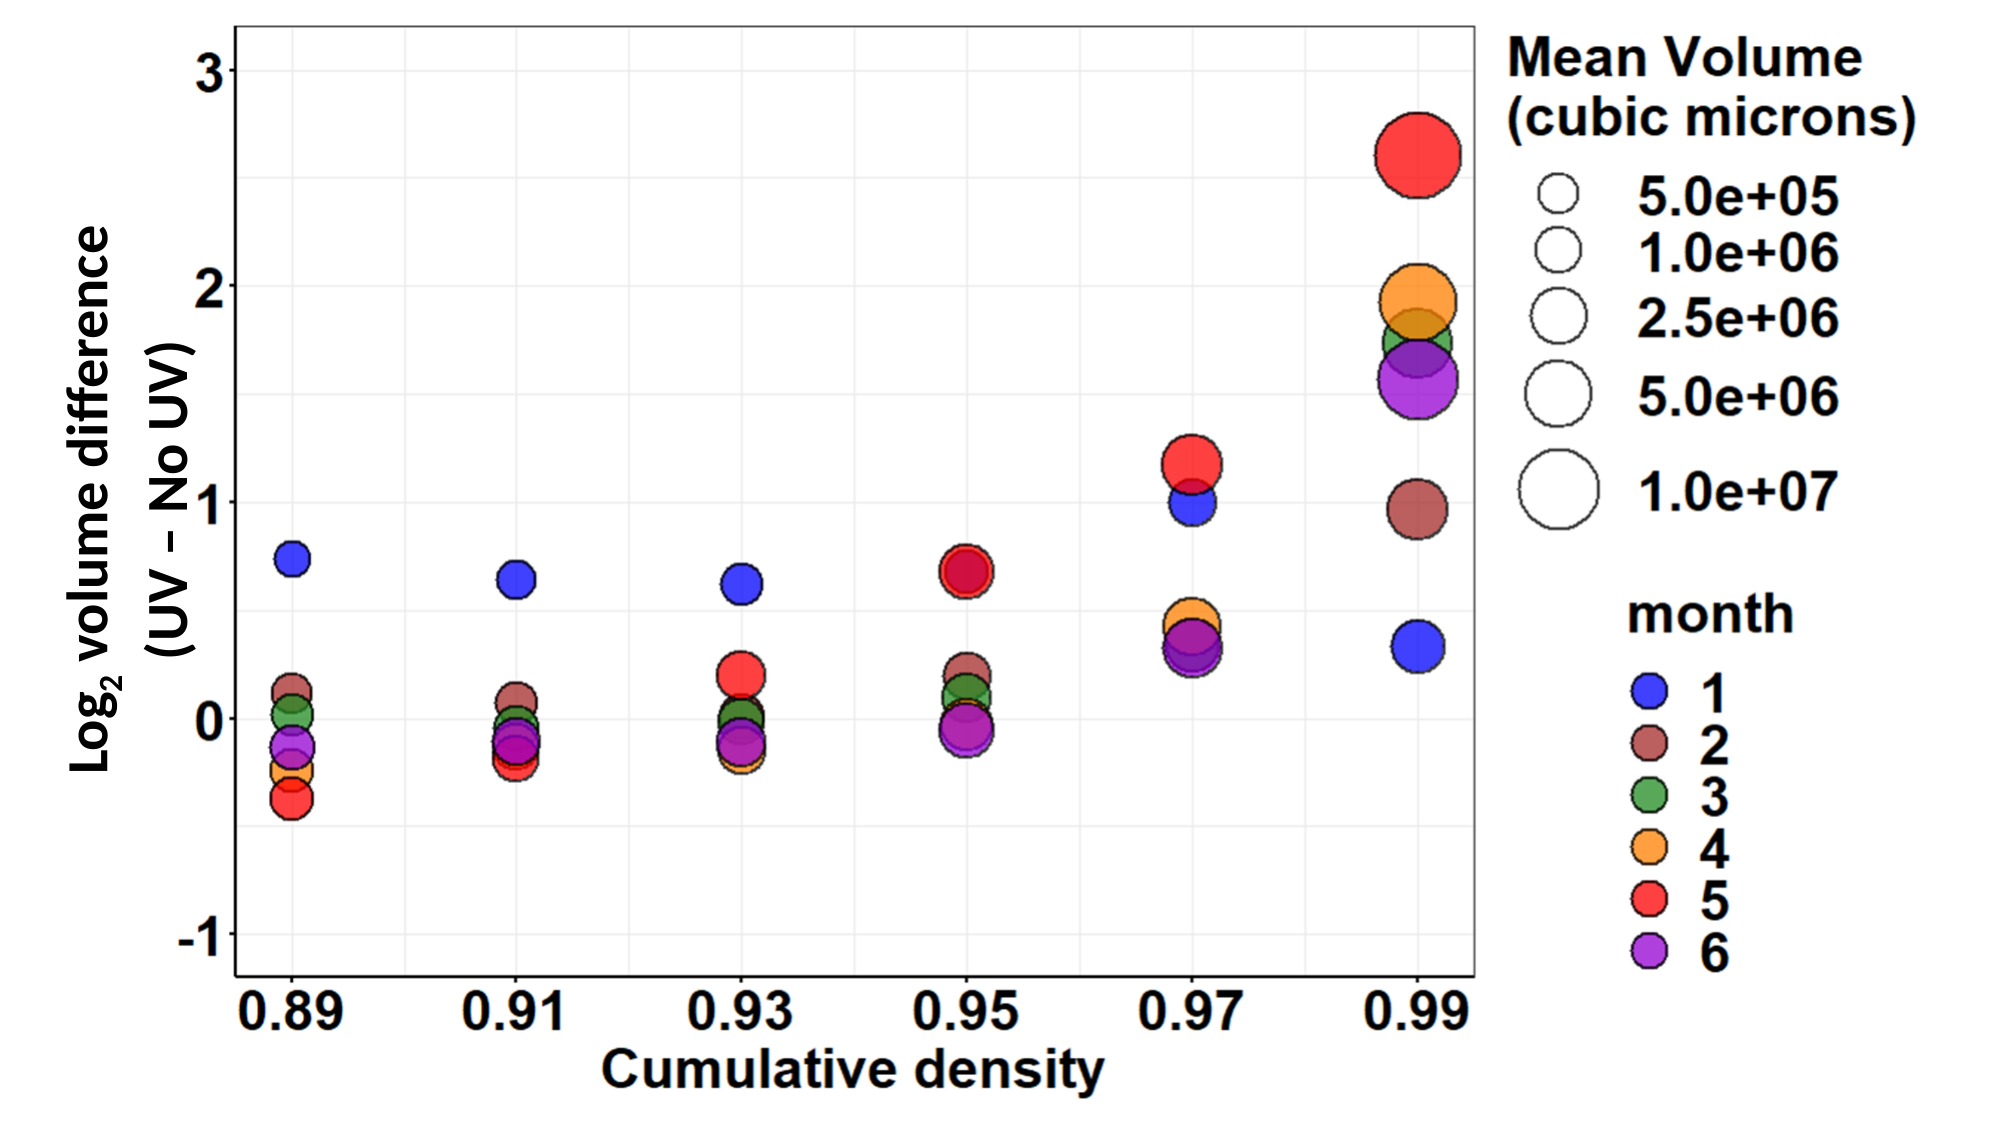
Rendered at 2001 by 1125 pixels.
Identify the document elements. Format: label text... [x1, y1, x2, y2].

picture [93, 0, 2000, 1125]
text_box Log2 volume difference (UV – No UV) [41, 178, 93, 822]
